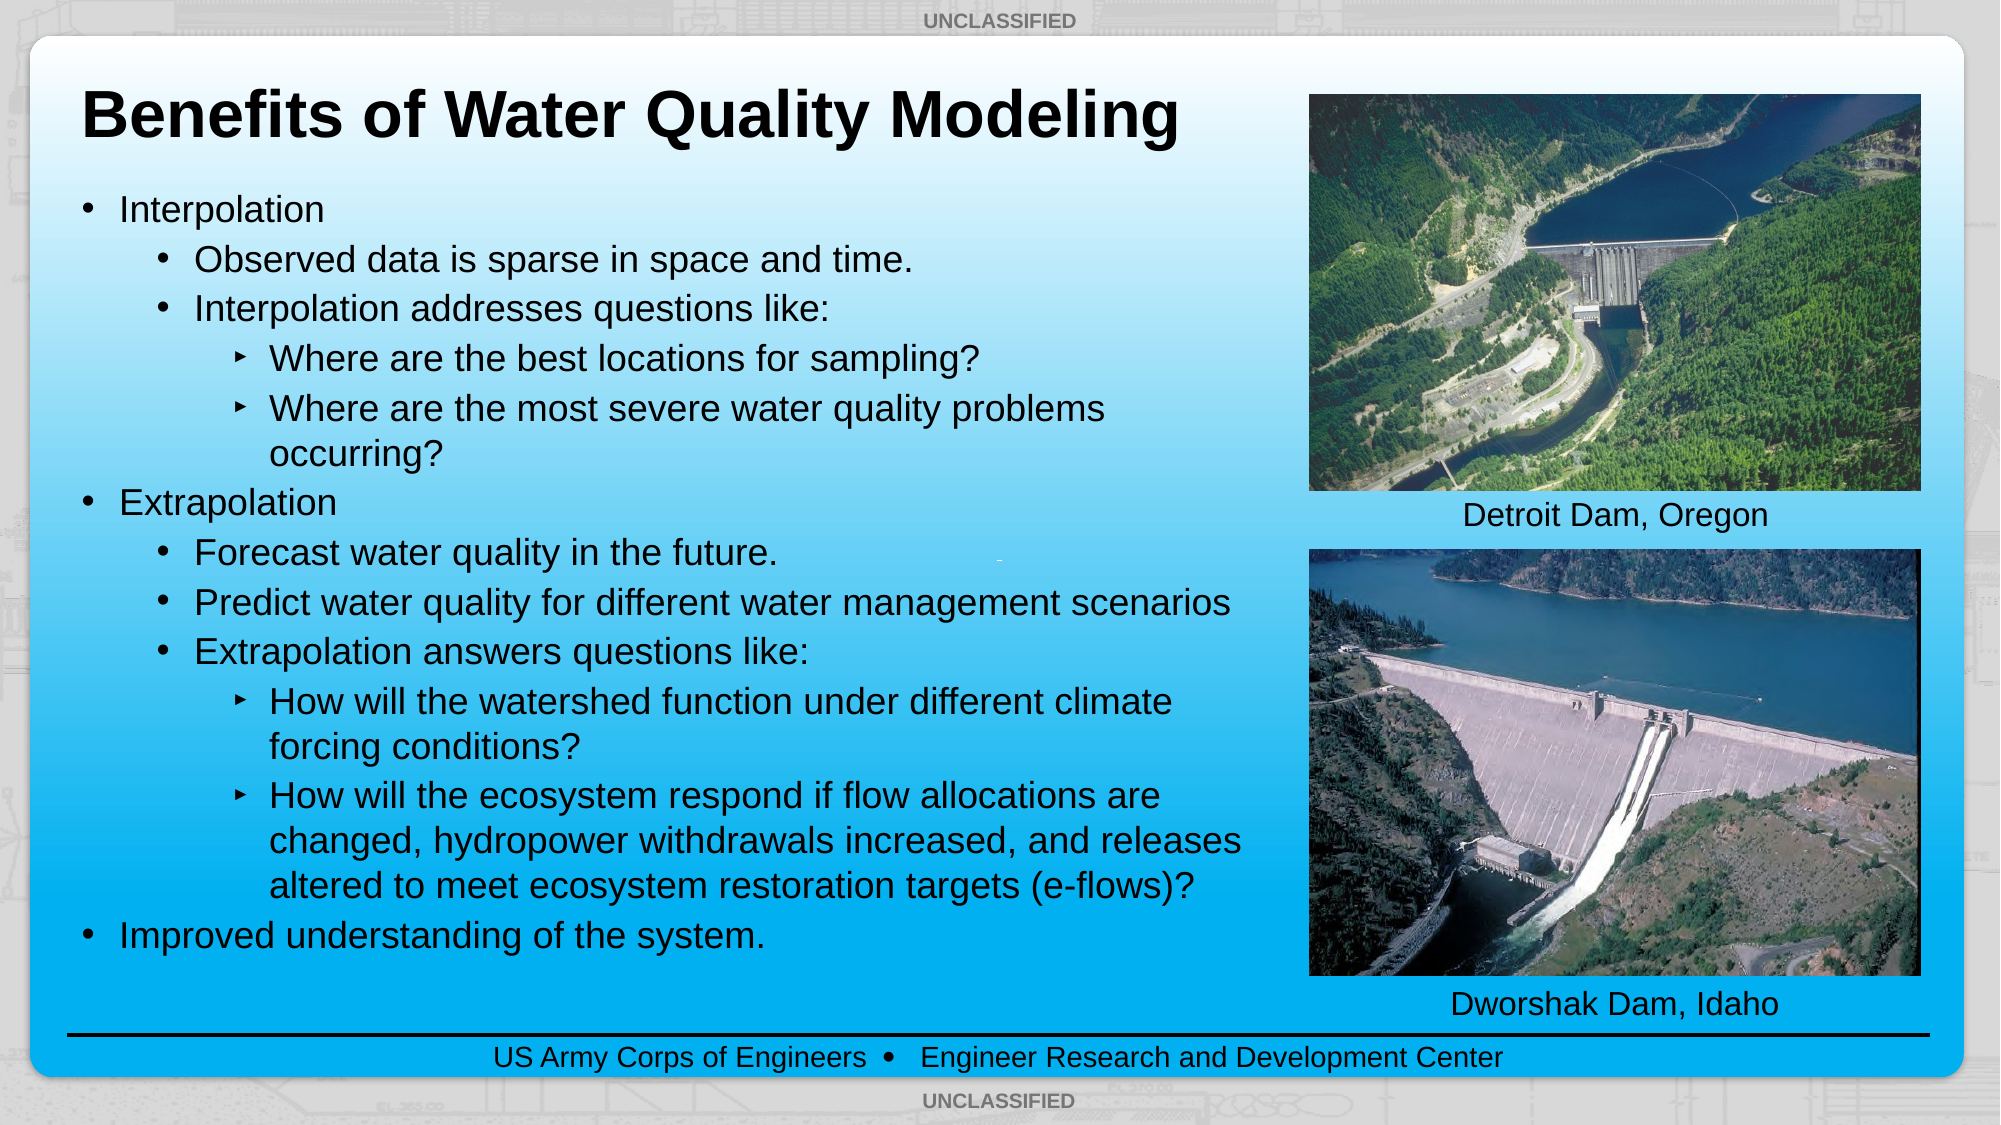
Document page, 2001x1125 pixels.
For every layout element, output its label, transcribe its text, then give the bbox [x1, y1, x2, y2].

title Benefits of Water Quality Modeling [66, 44, 1901, 178]
text_box Detroit Dam, Oregon [1310, 498, 1922, 541]
list Interpolation Observed data is sparse in space and time. Interpolation addresses questions like: Where are the best locations for sampling? Where are the most severe water quality problems occurring? Extrapolation Forecast water quality in the future. Predict water quality for different water management scenarios Extrapolation answers questions like: How will the watershed function under different climate forcing conditions? How will the ecosystem respond if flow allocations are changed, hydropower withdrawals increased, and releases altered to meet ecosystem restoration targets (e-flows)? Improved understanding of the system. [66, 177, 1303, 1019]
picture [0, 0, 2000, 1125]
text_box Dworshak Dam, Idaho [1309, 982, 1921, 1030]
